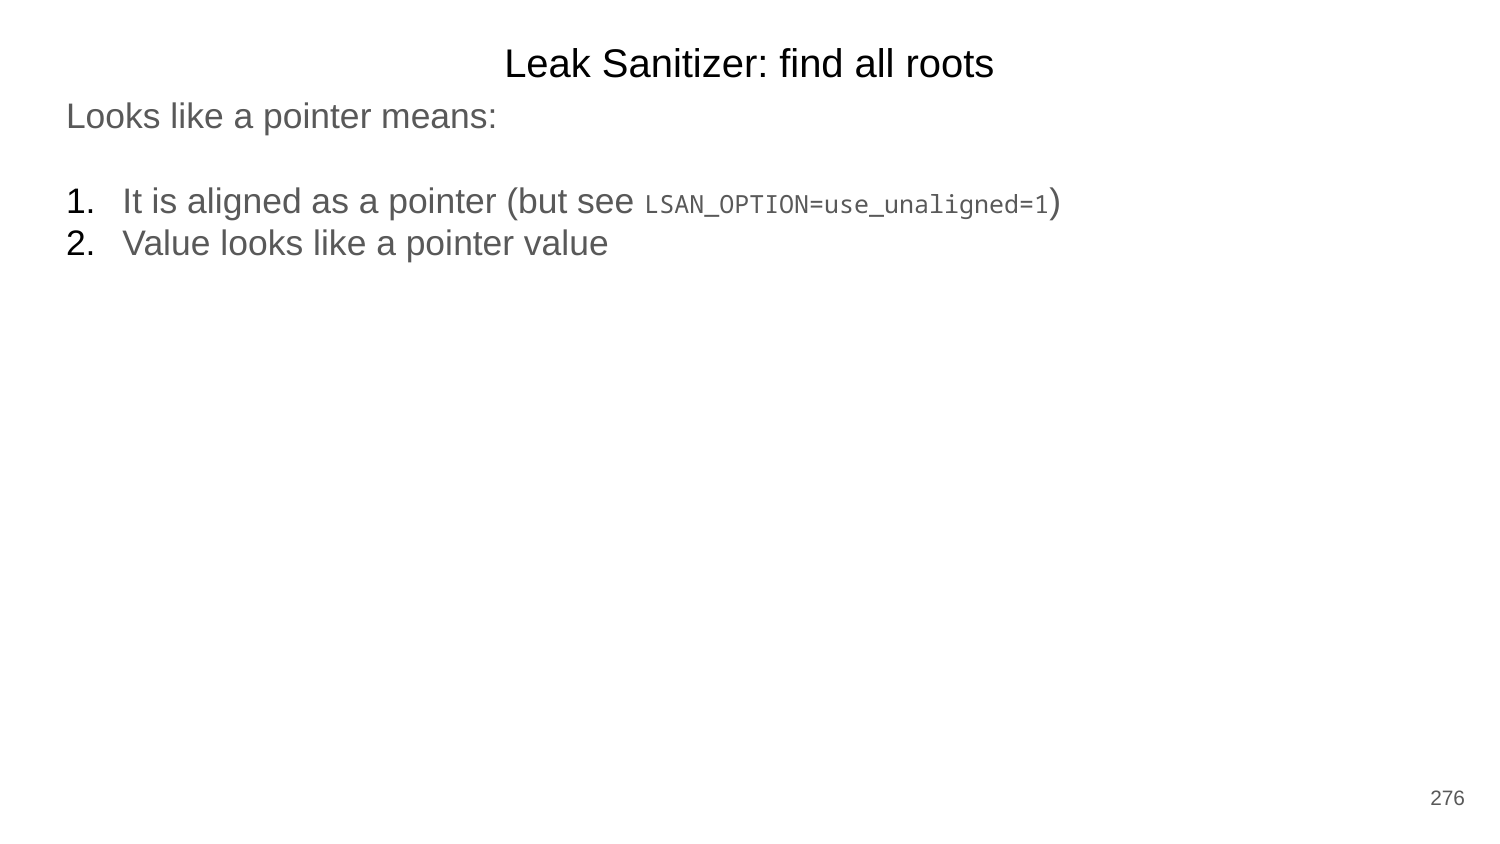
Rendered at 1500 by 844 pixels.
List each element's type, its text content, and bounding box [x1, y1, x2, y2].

slide_number 276 [1389, 764, 1480, 830]
text_box Leak Sanitizer: find all roots [51, 22, 1449, 101]
text_box Looks like a pointer means: It is aligned as a pointer (but see LSAN_OPTION=use_unaligned=1) Value looks like a pointer value [51, 77, 1480, 812]
